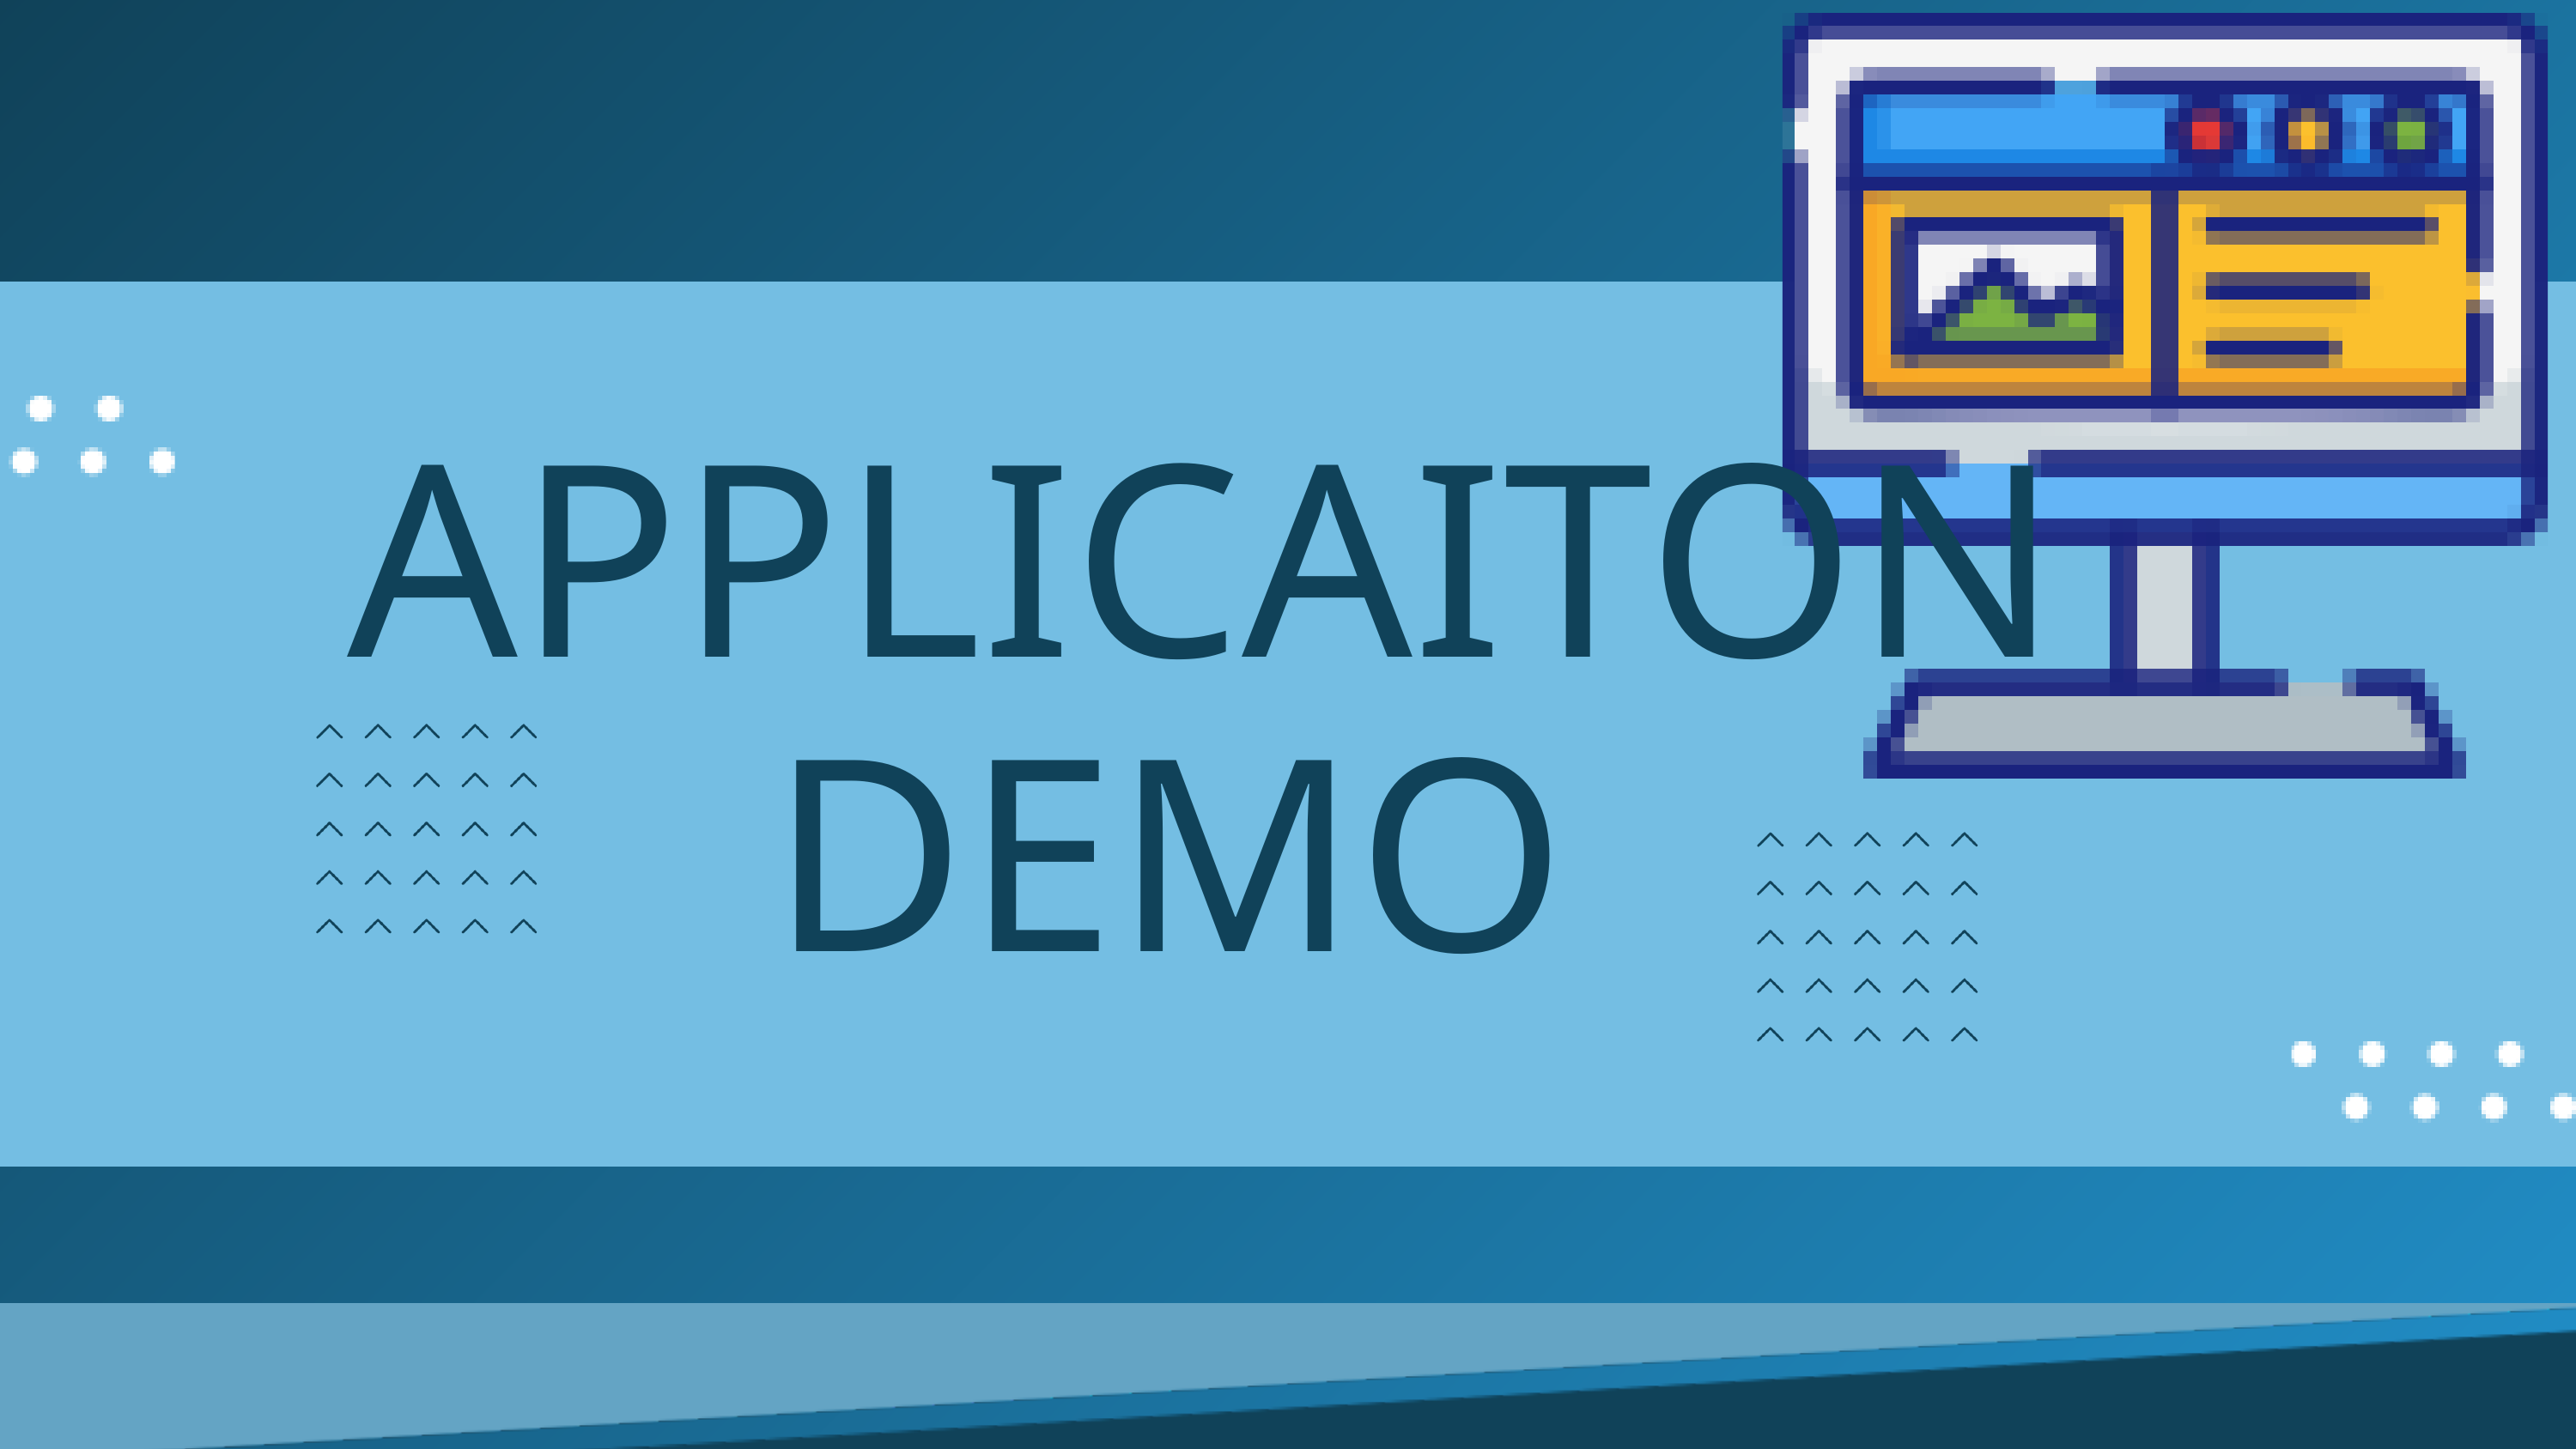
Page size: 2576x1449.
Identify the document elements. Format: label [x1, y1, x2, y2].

text_box [0, 281, 2576, 1167]
text_box [1782, 13, 2549, 278]
text_box [0, 1303, 2576, 1449]
